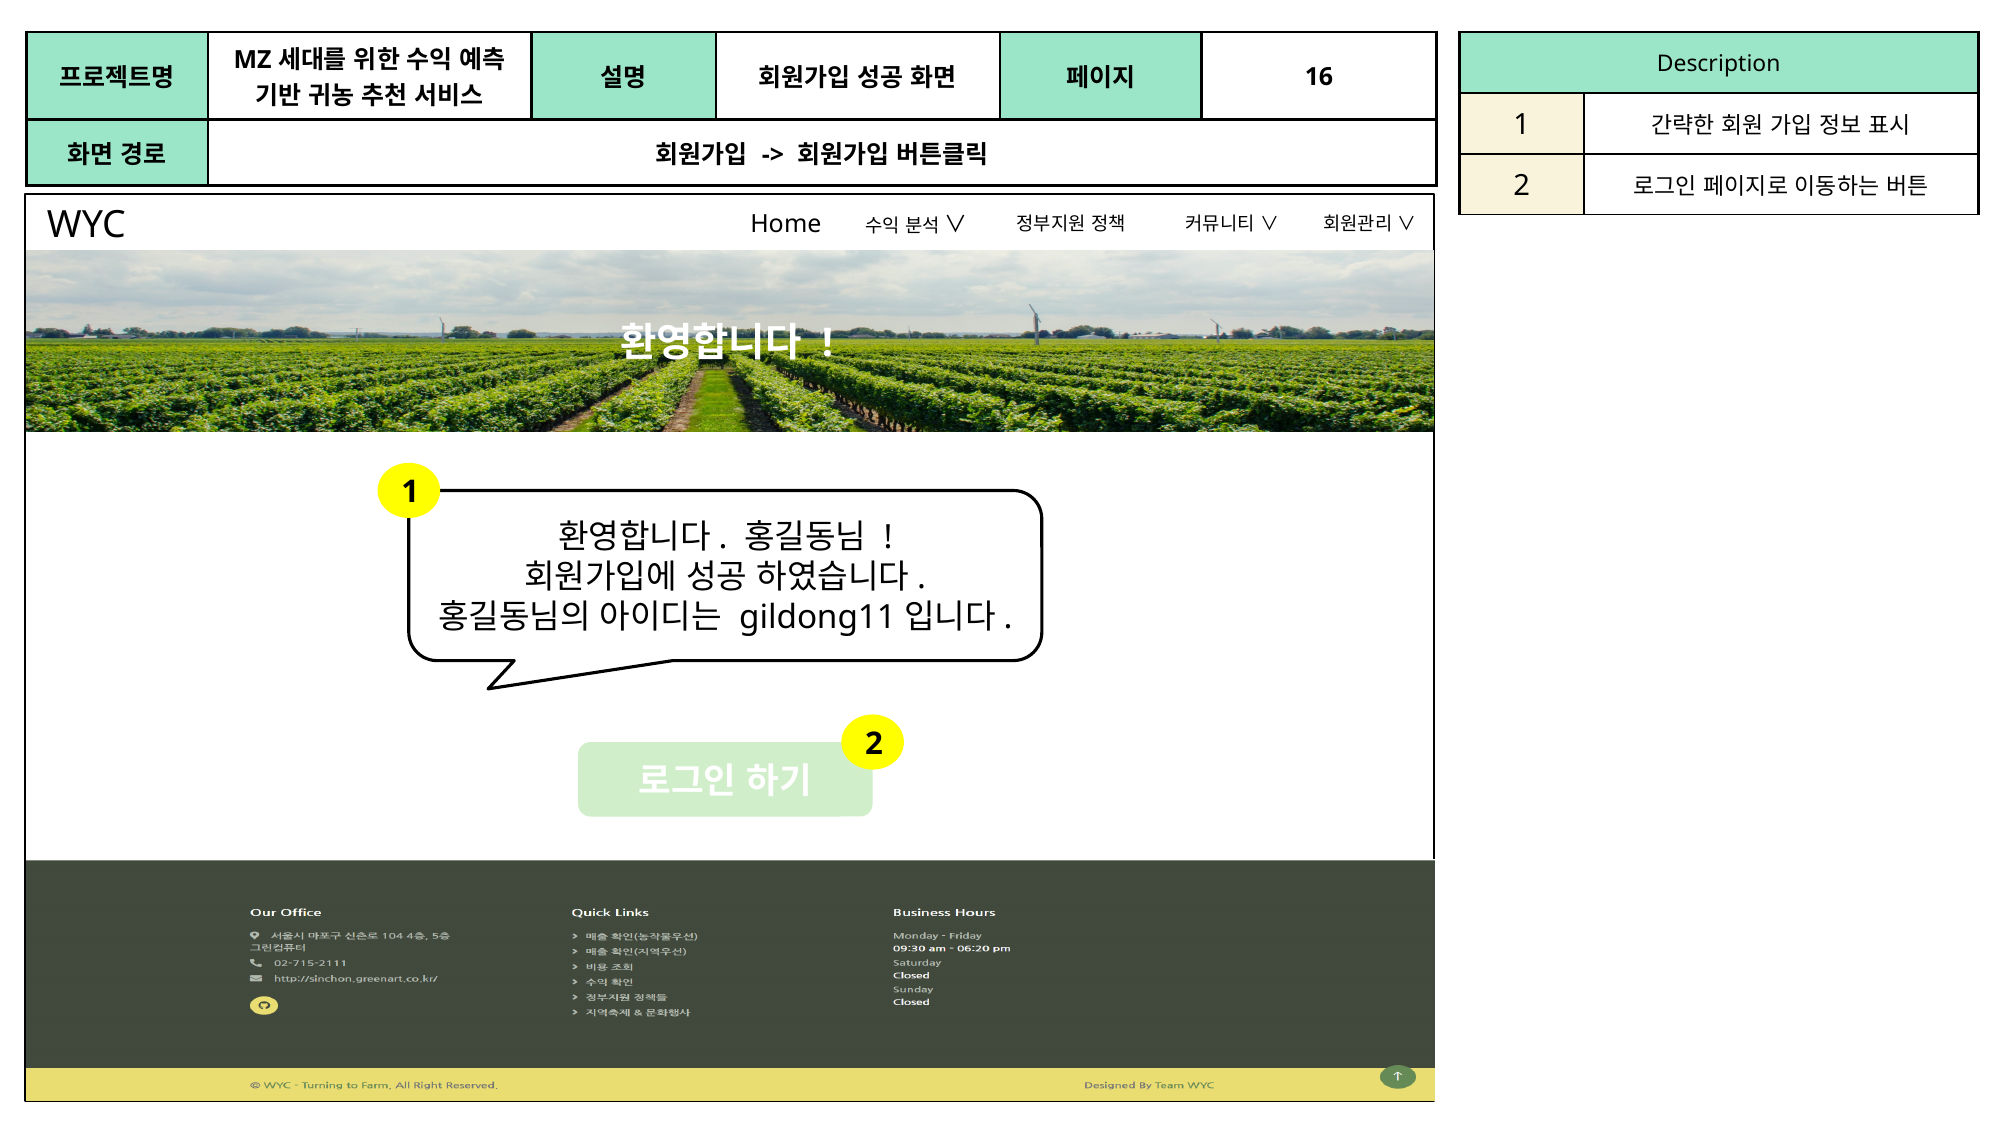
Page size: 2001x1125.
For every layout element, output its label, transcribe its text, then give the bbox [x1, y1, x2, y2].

table_cell 1 [1461, 94, 1583, 153]
table_header 프로젝트명 [28, 33, 207, 118]
text_box 커뮤니티 ∨ [1157, 195, 1307, 247]
text_box [24, 193, 1435, 249]
text_box 정부지원 정책 [985, 195, 1157, 247]
text_box 수익 분석 ∨ [848, 195, 985, 247]
text_box Home [725, 195, 847, 247]
text_box 2 [841, 714, 904, 770]
picture [25, 858, 1435, 1102]
picture [25, 249, 1434, 432]
table_header MZ세대를 위한 수익 예측 기반 귀농 추천 서비스 [209, 33, 530, 118]
text_box [24, 440, 1435, 858]
table_cell 2 [1461, 155, 1583, 214]
table_cell 회원가입 -> 회원가입 버튼클릭 [209, 121, 1435, 184]
table_header Description [1461, 33, 1977, 92]
text_box 회원관리 ∨ [1307, 195, 1434, 248]
table_header 설명 [533, 33, 715, 118]
table_cell 간략한 회원 가입 정보 표시 [1585, 94, 1977, 153]
table_header 16 [1203, 33, 1435, 118]
text_box 1 [377, 462, 441, 518]
table_header 페이지 [1001, 33, 1200, 118]
table_cell 화면 경로 [28, 121, 207, 184]
table_header 회원가입 성공 화면 [717, 33, 999, 118]
text_box WYC [26, 195, 147, 248]
table_cell 로그인 페이지로 이동하는 버튼 [1585, 155, 1977, 214]
text_box 환영합니다. 홍길동님 ! 회원가입에 성공 하였습니다. 홍길동님의 아이디는 gildong11입니다. [408, 490, 1042, 689]
text_box 로그인 하기 [578, 742, 873, 817]
